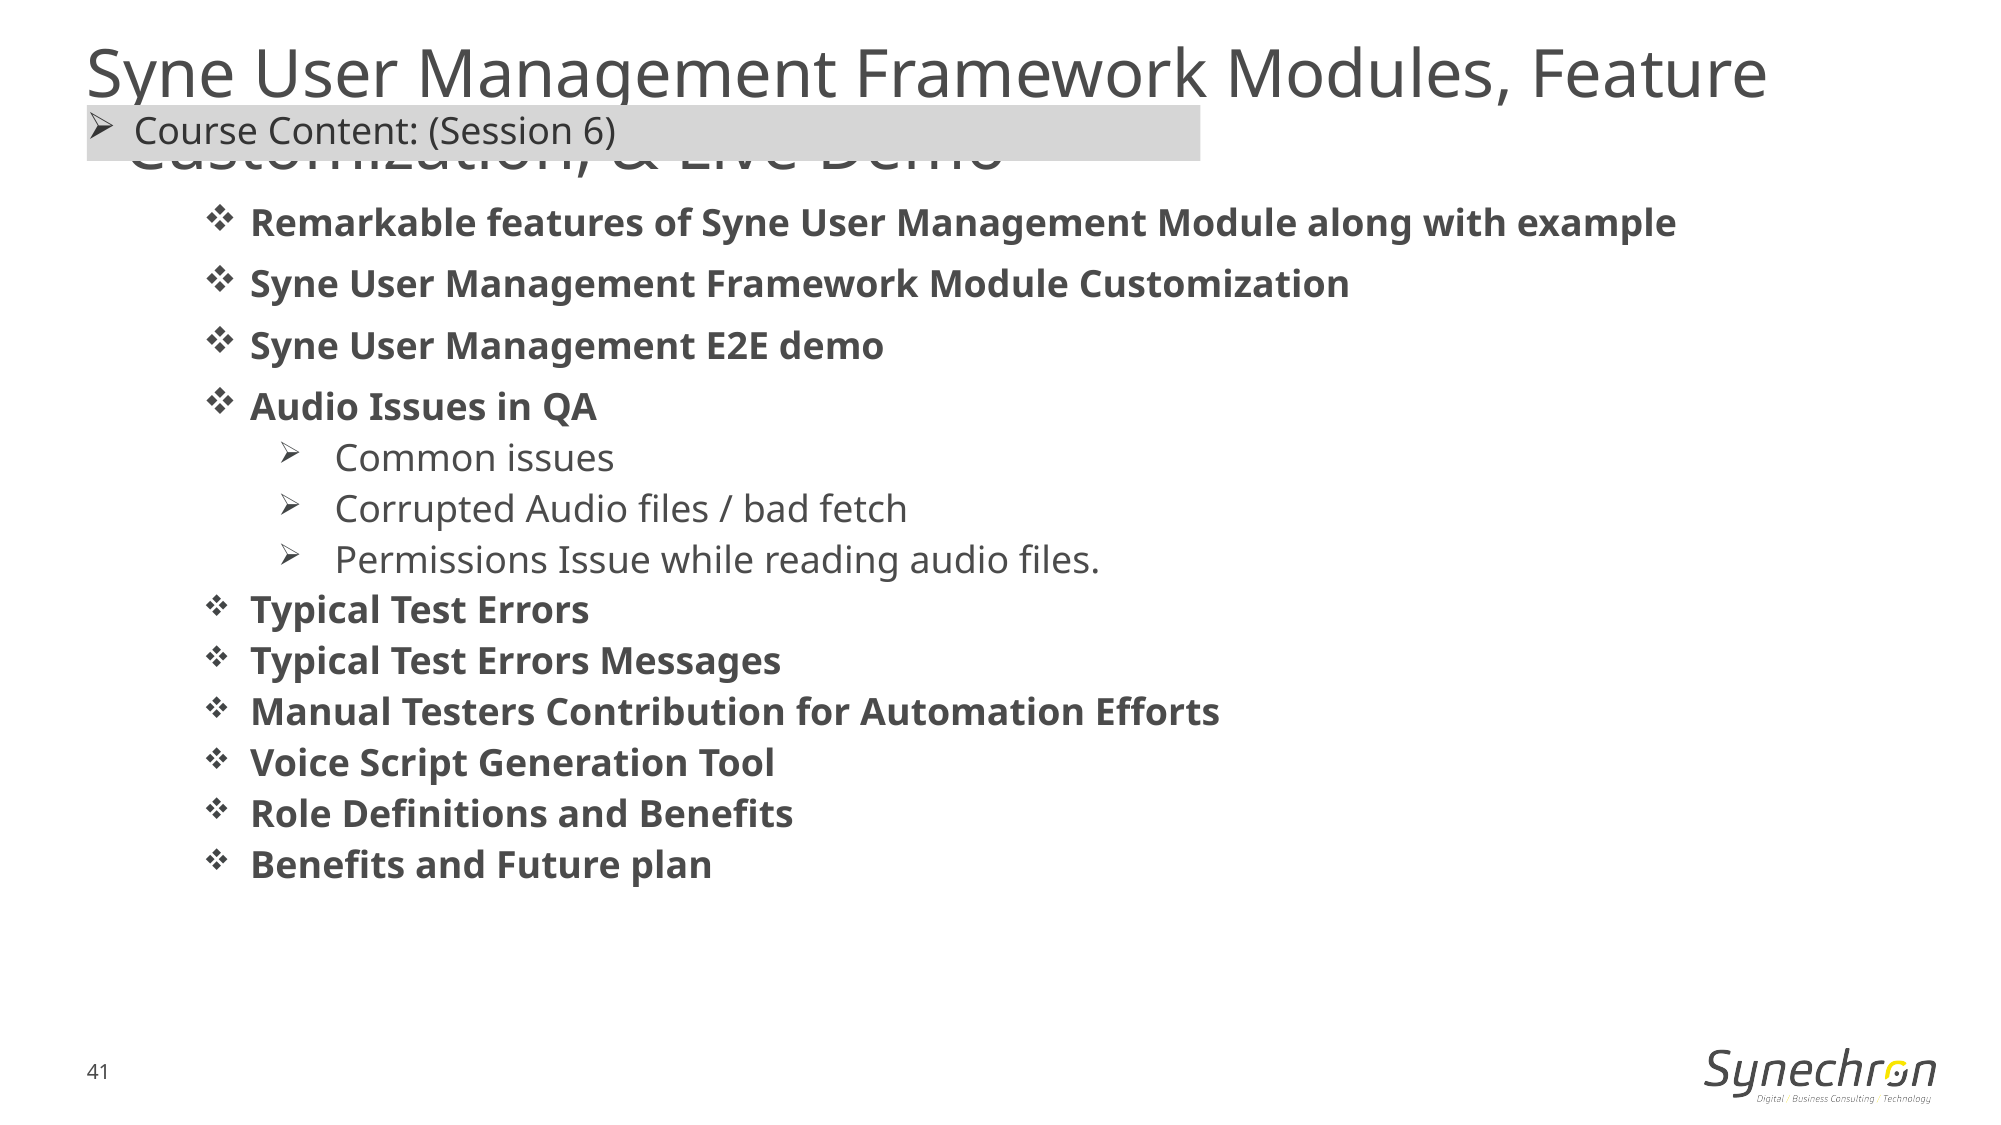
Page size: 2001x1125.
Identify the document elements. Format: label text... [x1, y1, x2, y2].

slide_number 41 [86, 1042, 151, 1103]
picture [1704, 1048, 1936, 1104]
list Course Content: (Session 6) [86, 105, 1201, 161]
list Syne User Management Framework Modules, Feature Customization, & Live Demo [86, 32, 1975, 102]
list Remarkable features of Syne User Management Module along with example Syne User Management Framework Module Customization Syne User Management E2E demo Audio Issues in QA Common issues Corrupted Audio files / bad fetch Permissions Issue while reading audio files. Typical Test Errors Typical Test Errors Messages Manual Testers Contribution for Automation Efforts Voice Script Generation Tool Role Definitions and Benefits Benefits and Future plan [188, 196, 1861, 989]
